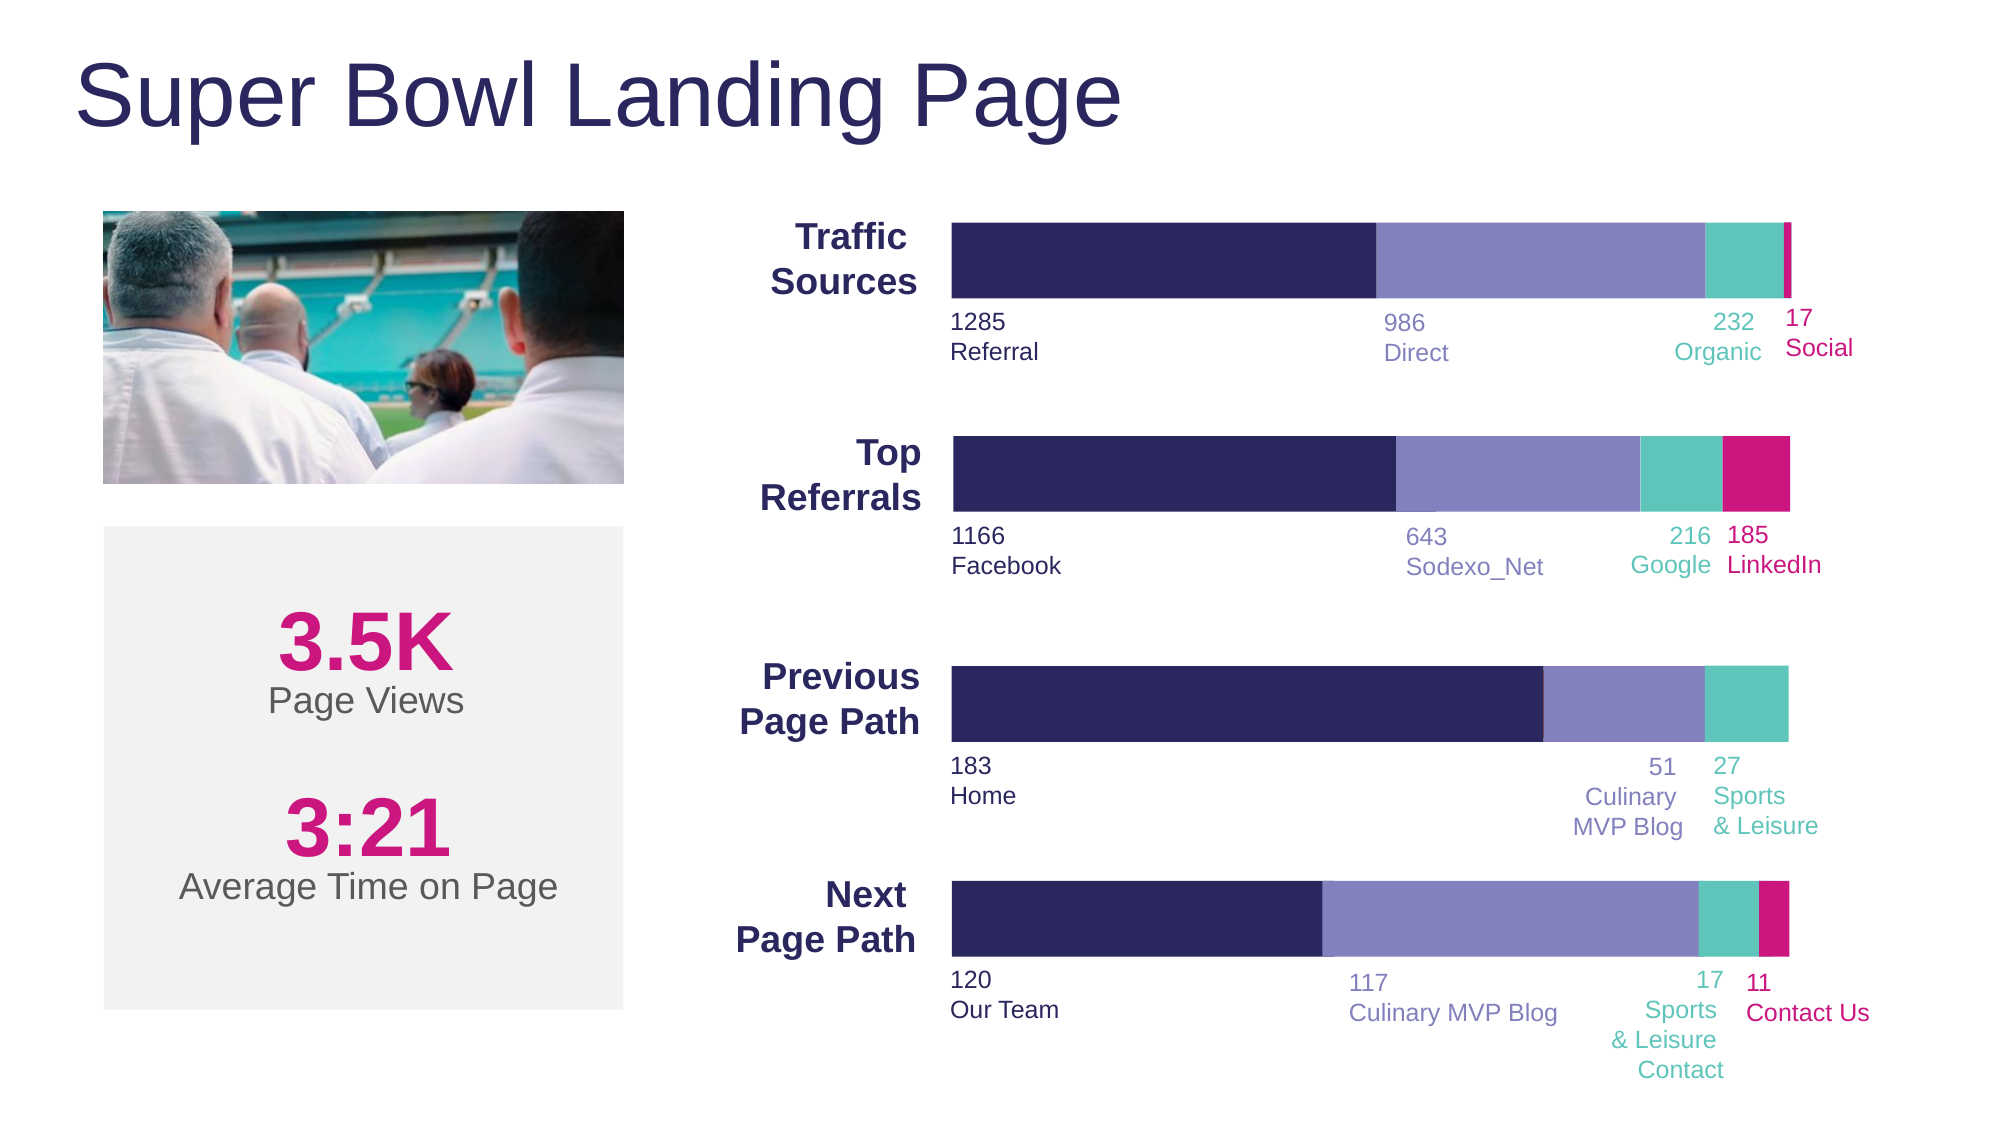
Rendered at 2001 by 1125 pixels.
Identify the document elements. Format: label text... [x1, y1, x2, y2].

text_box [1783, 221, 1792, 294]
text_box Previous Page Path [687, 644, 936, 750]
text_box 643 Sodexo_Net [1391, 512, 1565, 588]
text_box [1395, 435, 1640, 512]
text_box Next Page Path [683, 862, 932, 968]
text_box Page Views [166, 668, 567, 729]
text_box [1376, 222, 1705, 299]
text_box [1758, 880, 1790, 958]
text_box [1723, 435, 1791, 511]
text_box Top Referrals [688, 420, 937, 526]
picture [103, 211, 624, 484]
text_box [951, 880, 1321, 956]
text_box 3.5K [239, 579, 494, 668]
text_box 232 Organic [1653, 298, 1777, 373]
text_box 17 Sports & Leisure Contact [1583, 956, 1739, 1092]
text_box 120 Our Team [935, 956, 1323, 1032]
text_box [1321, 880, 1698, 958]
text_box Average Time on Page [113, 855, 624, 915]
text_box 185 LinkedIn [1712, 511, 2000, 586]
text_box 3:21 [241, 765, 496, 855]
text_box [951, 222, 1376, 299]
text_box [1698, 880, 1758, 958]
text_box Traffic Sources [684, 205, 933, 310]
text_box 17 Social [1770, 294, 2000, 369]
text_box 11 Contact Us [1731, 958, 1887, 1034]
text_box [1640, 435, 1723, 511]
text_box 117 Culinary MVP Blog [1334, 958, 1583, 1034]
title Super Bowl Landing Page [59, 40, 1785, 155]
text_box 216 Google [1552, 511, 1727, 587]
text_box 1166 Facebook [936, 511, 1228, 587]
text_box [103, 525, 624, 1011]
text_box 986 Direct [1368, 299, 1492, 375]
text_box [1705, 222, 1783, 298]
text_box 1285 Referral [935, 298, 1226, 373]
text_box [935, 665, 2000, 850]
text_box [952, 435, 1395, 513]
